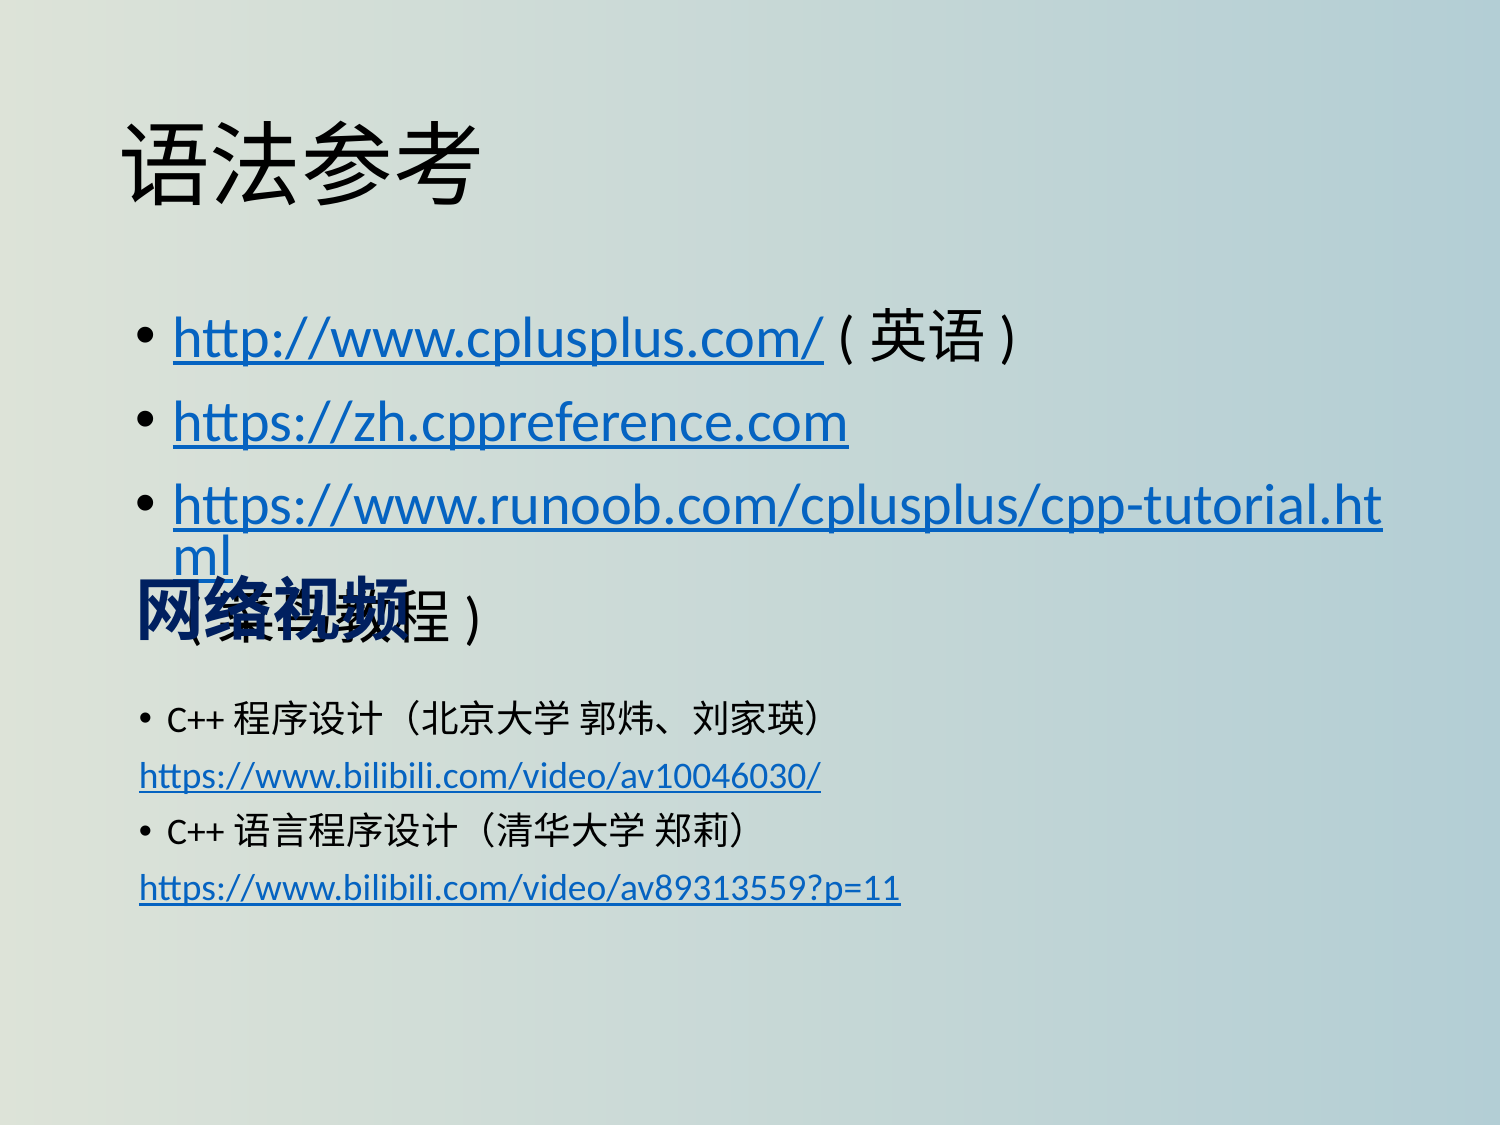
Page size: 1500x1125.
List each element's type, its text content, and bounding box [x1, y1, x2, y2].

text_box C++程序设计（北京大学 郭炜、刘家瑛） https://www.bilibili.com/video/av10046030/ C++语言程序设计（清华大学 郑莉） https://www.bilibili.com/video/av89313559?p=11 [123, 692, 1418, 955]
text_box 网络视频 [120, 503, 1414, 721]
title 语法参考 [103, 59, 1397, 278]
list http://www.cplusplus.com/ (英语) https://zh.cppreference.com https://www.runoob.com/cplusplus/cpp-tutorial.html (菜鸟教程) [120, 299, 1415, 504]
